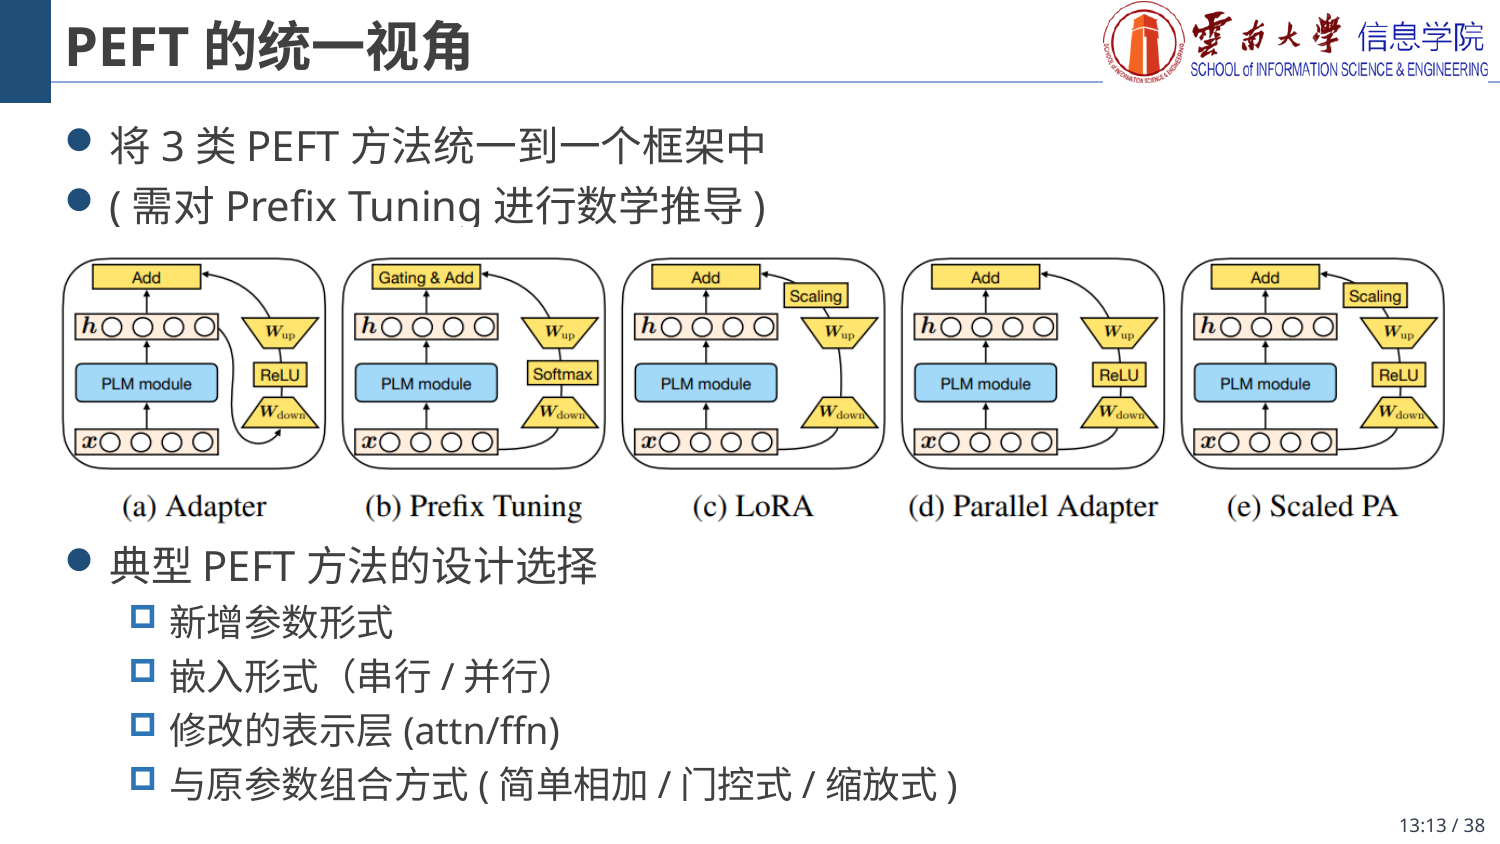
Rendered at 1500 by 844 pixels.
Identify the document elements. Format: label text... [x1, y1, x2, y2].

list 将3类PEFT方法统一到一个框架中 (需对Prefix Tuning进行数学推导) 典型PEFT方法的设计选择 新增参数形式 嵌入形式（串行/并行） 修改的表示层(attn/ffn) 与原参数组合方式(简单相加/门控式/缩放式) [49, 102, 1448, 226]
list 将3类PEFT方法统一到一个框架中 (需对Prefix Tuning进行数学推导) 典型PEFT方法的设计选择 新增参数形式 嵌入形式（串行/并行） 修改的表示层(attn/ffn) 与原参数组合方式(简单相加/门控式/缩放式) [49, 552, 1448, 779]
picture [0, 227, 1500, 541]
title PEFT的统一视角 [49, 10, 886, 85]
picture [1103, 1, 1488, 83]
